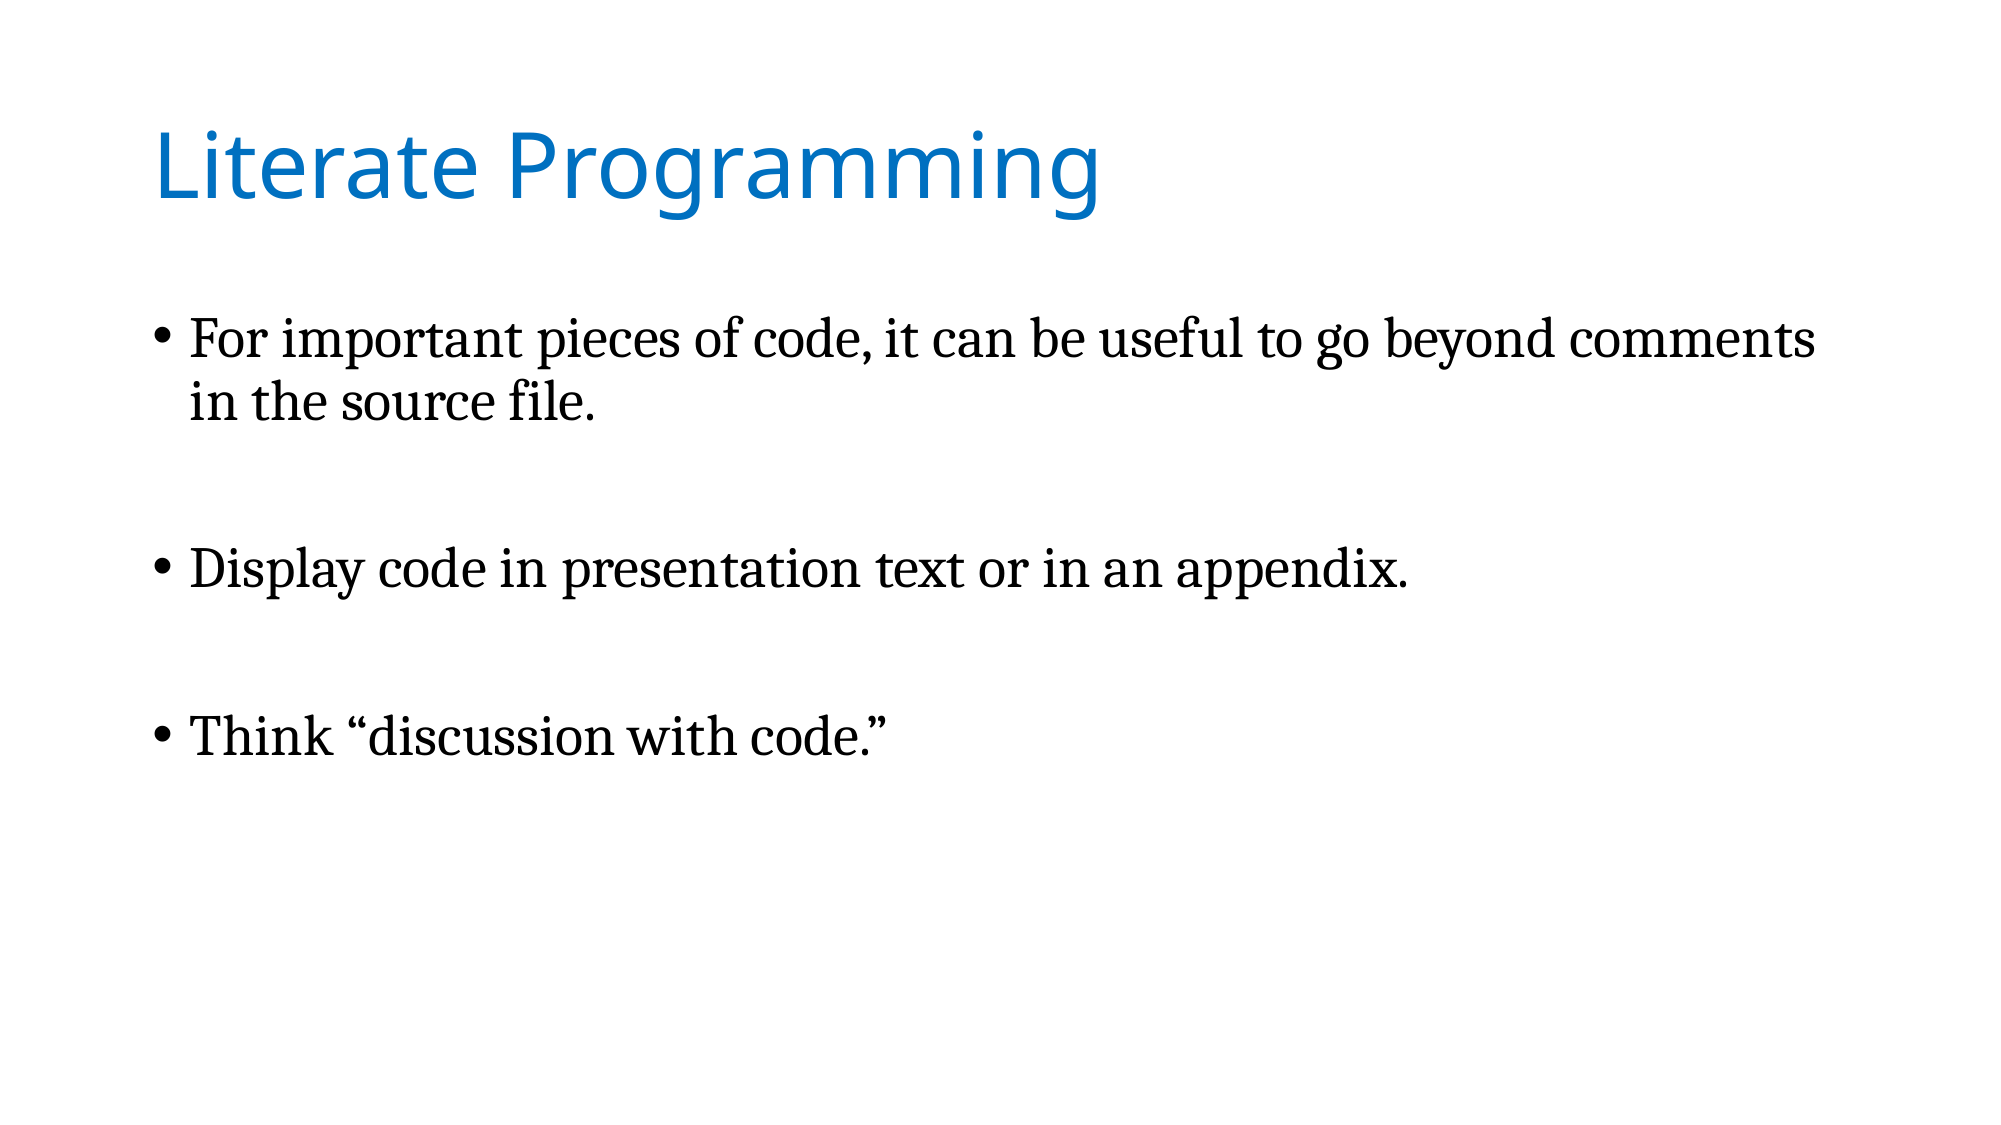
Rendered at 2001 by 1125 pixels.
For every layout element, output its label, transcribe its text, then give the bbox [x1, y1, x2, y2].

list For important pieces of code, it can be useful to go beyond comments in the source file. Display code in presentation text or in an appendix. Think “discussion with code.” [137, 299, 1863, 1014]
title Literate Programming [137, 59, 1863, 278]
